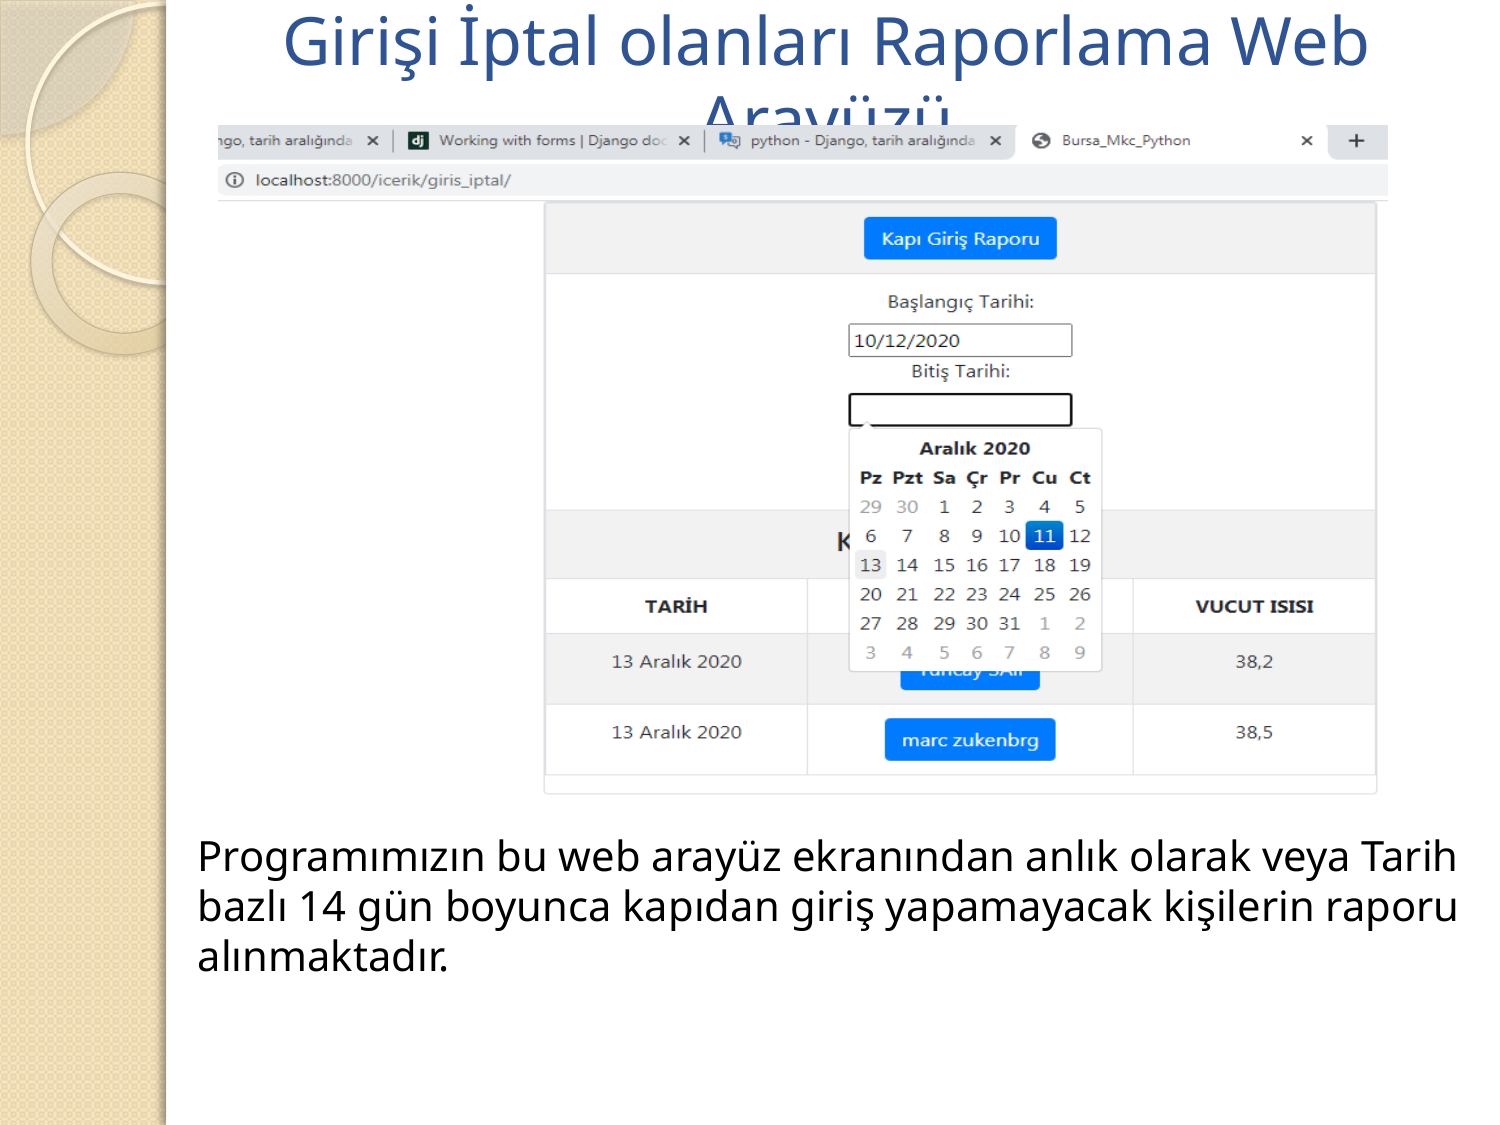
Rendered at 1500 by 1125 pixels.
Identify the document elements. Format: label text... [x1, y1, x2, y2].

picture [218, 125, 1389, 799]
title Girişi İptal olanları Raporlama Web Arayüzü [206, 30, 1447, 126]
text_box Programımızın bu web arayüz ekranından anlık olarak veya Tarih bazlı 14 gün boyunca kapıdan giriş yapamayacak kişilerin raporu alınmaktadır. [183, 822, 1500, 988]
